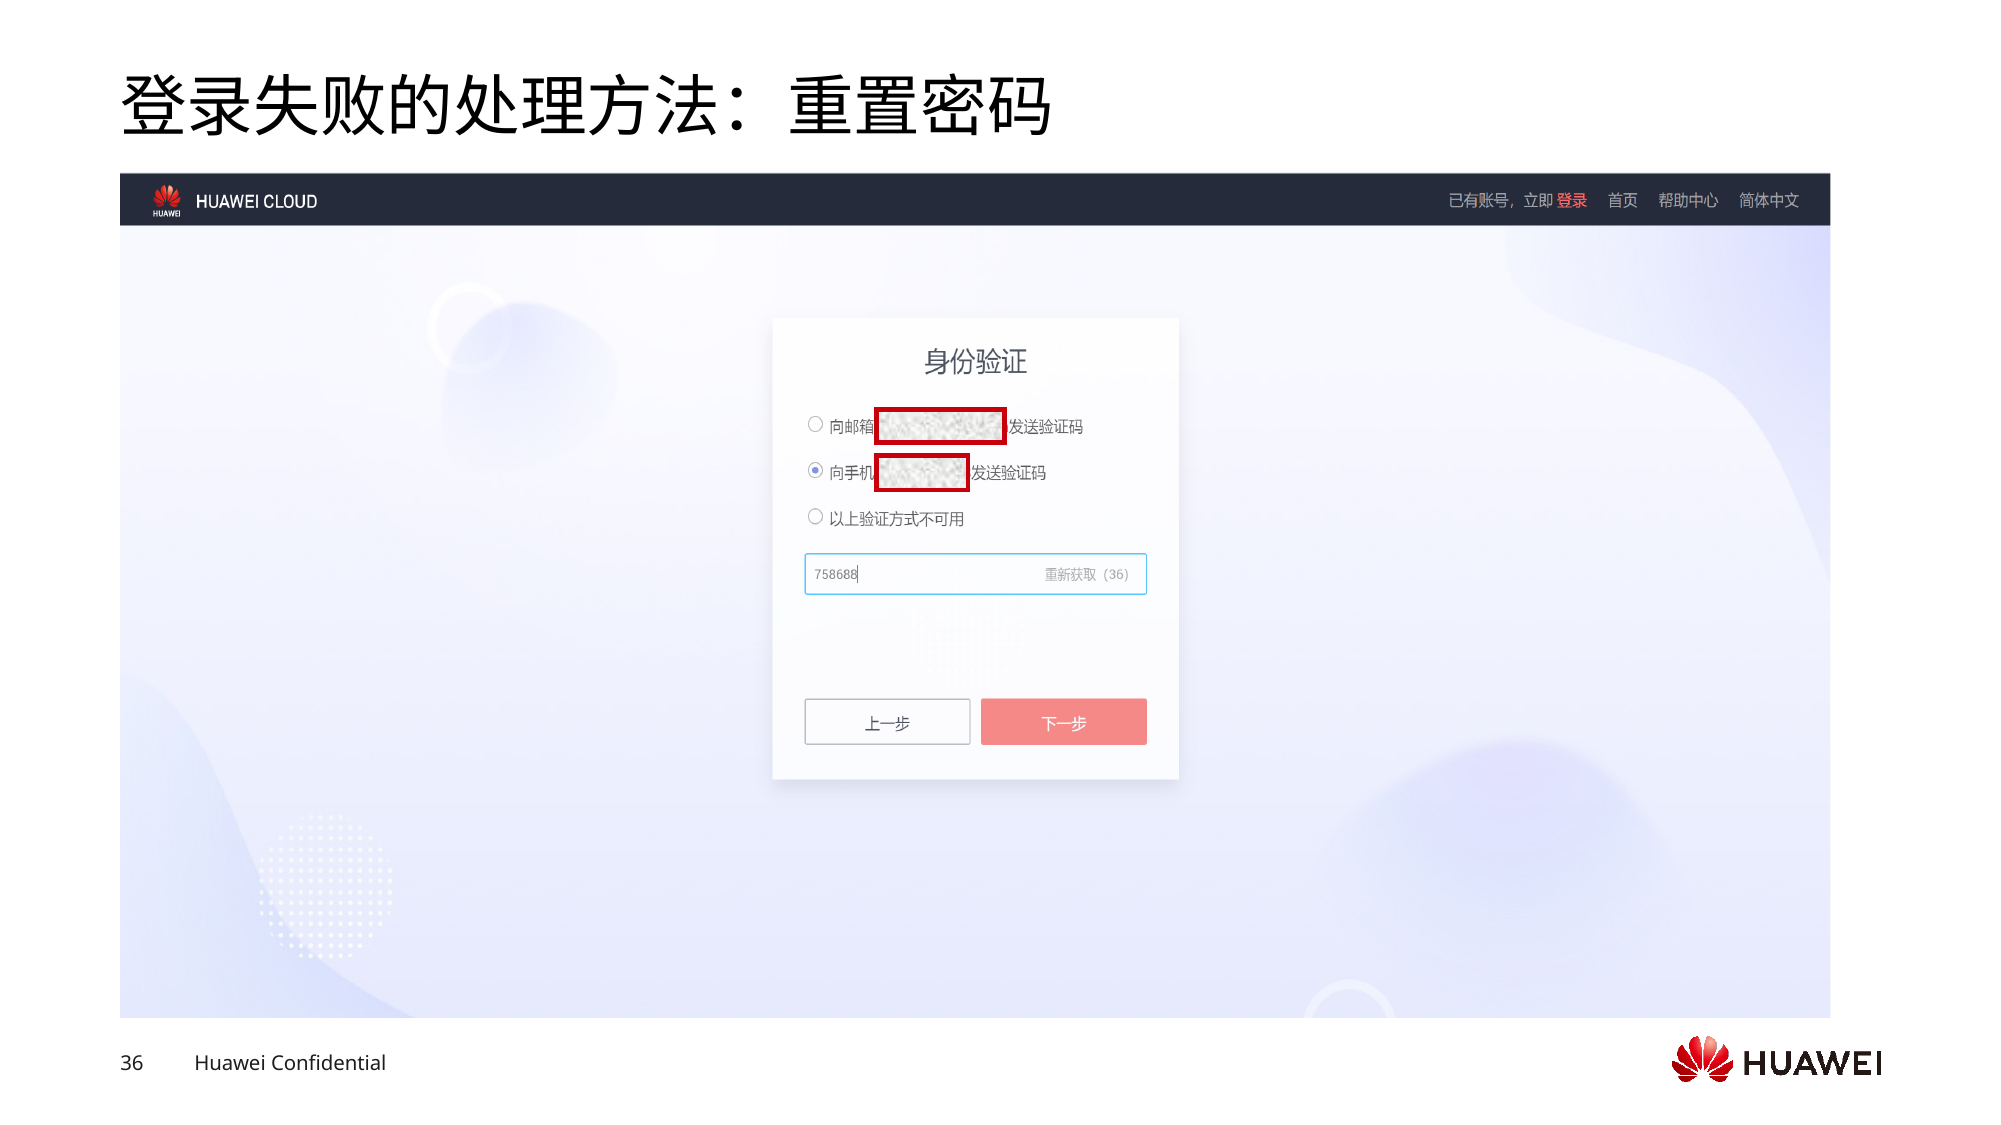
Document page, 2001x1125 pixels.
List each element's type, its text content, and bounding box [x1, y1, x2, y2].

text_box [119, 172, 1831, 1018]
title 登录失败的处理方法：重置密码 [120, 73, 1880, 154]
picture [1672, 1036, 1881, 1082]
